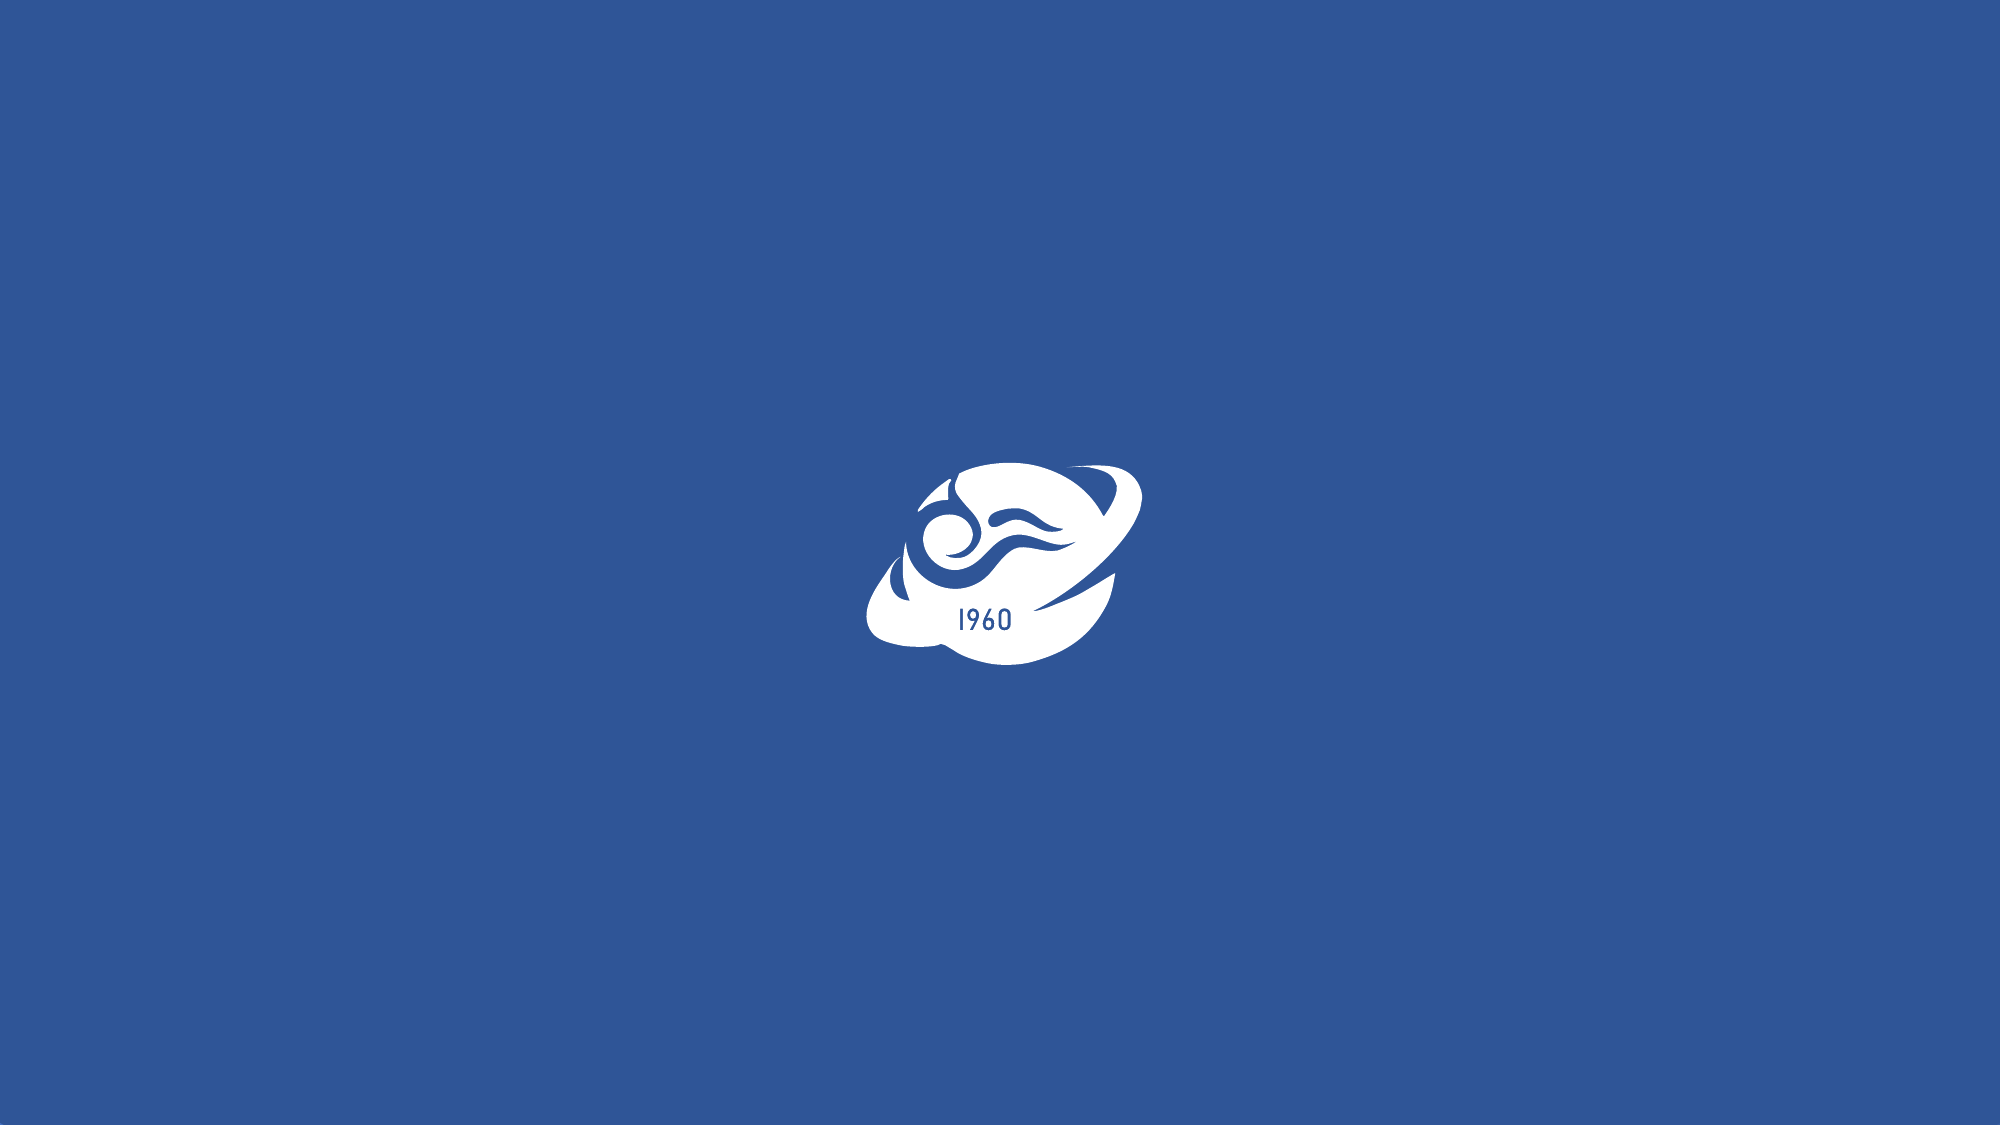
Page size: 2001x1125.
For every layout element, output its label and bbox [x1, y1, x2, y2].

text_box [866, 462, 1143, 665]
text_box [0, 0, 2000, 1125]
